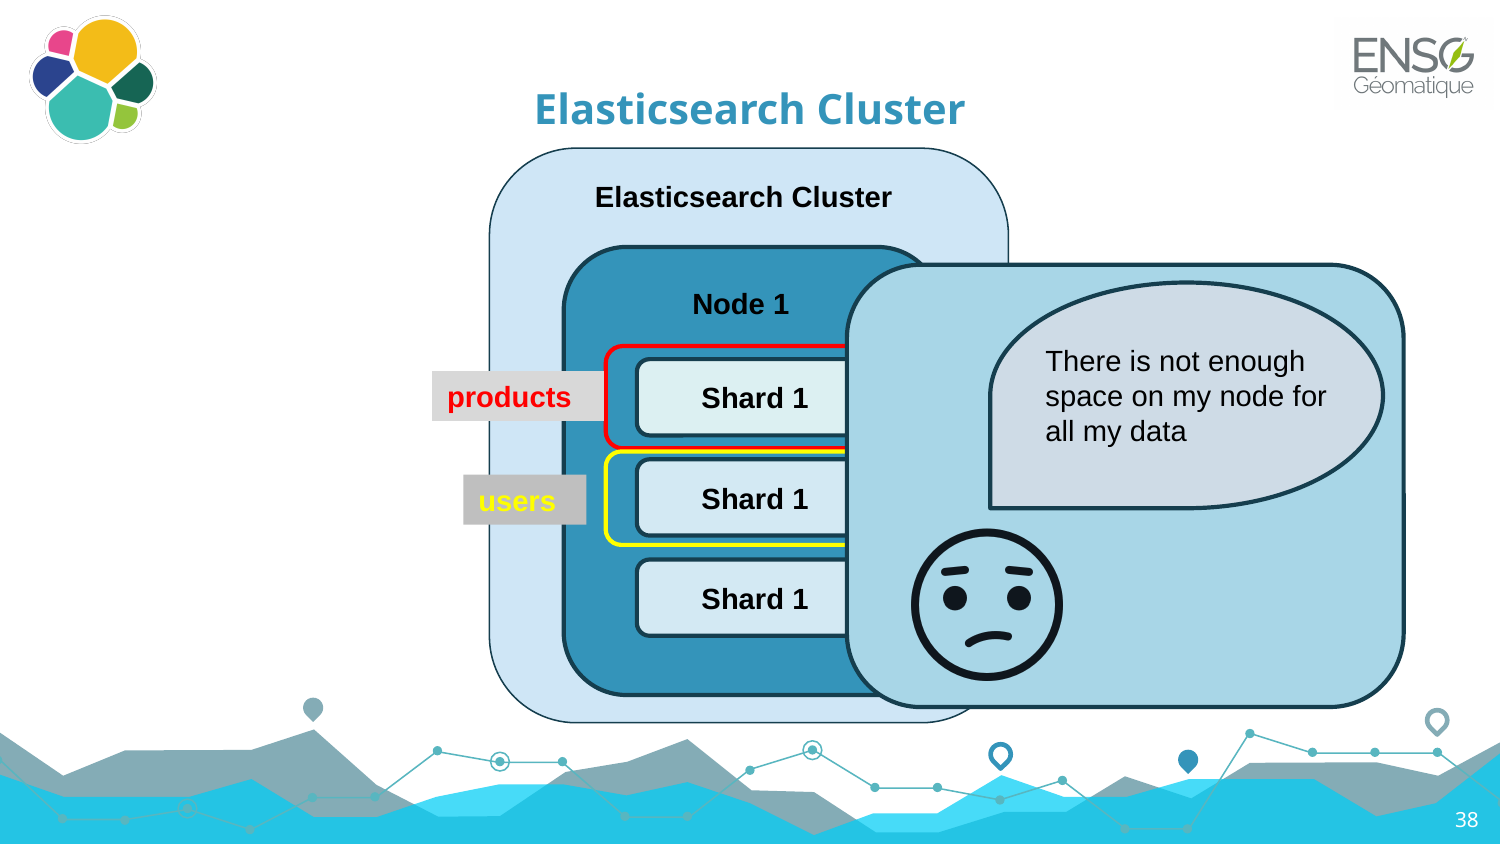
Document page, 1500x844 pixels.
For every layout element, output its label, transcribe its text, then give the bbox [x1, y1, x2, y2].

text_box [431, 147, 1009, 723]
picture [1334, 17, 1494, 110]
slide_number 38 [1403, 791, 1494, 844]
title Elasticsearch Cluster [176, 30, 1324, 149]
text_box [846, 264, 1404, 708]
picture [29, 15, 157, 144]
